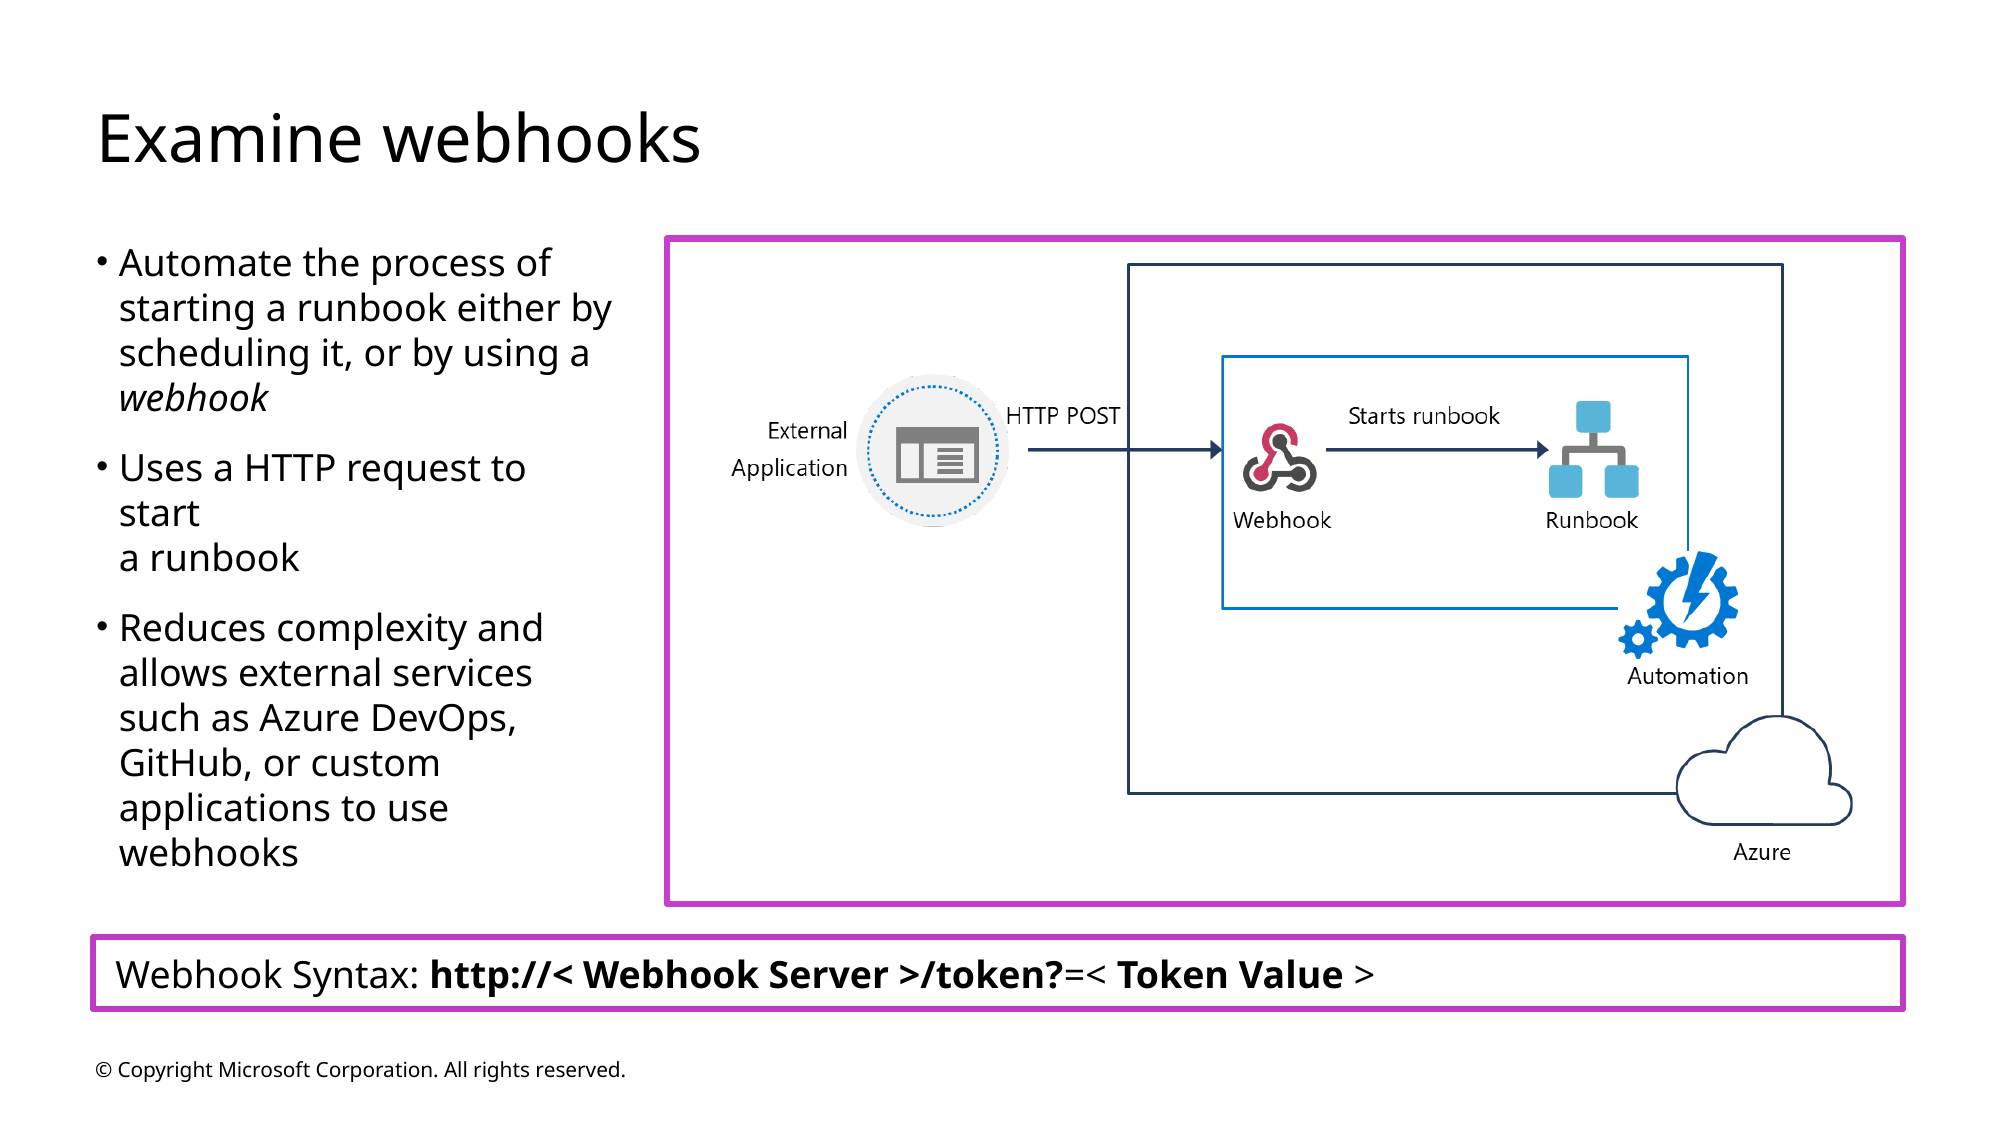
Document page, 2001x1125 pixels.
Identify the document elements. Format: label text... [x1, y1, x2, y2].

text_box Webhook Syntax: http://< Webhook Server >/token?=< Token Value > [93, 936, 1903, 1010]
text_box [666, 238, 1904, 904]
list Automate the process of starting a runbook either by scheduling it, or by using a webhook Uses a HTTP request to start a runbook Reduces complexity and allows external services such as Azure DevOps, GitHub, or custom applications to use webhooks [96, 238, 617, 441]
picture [683, 263, 1887, 880]
title Examine webhooks [96, 96, 1909, 177]
